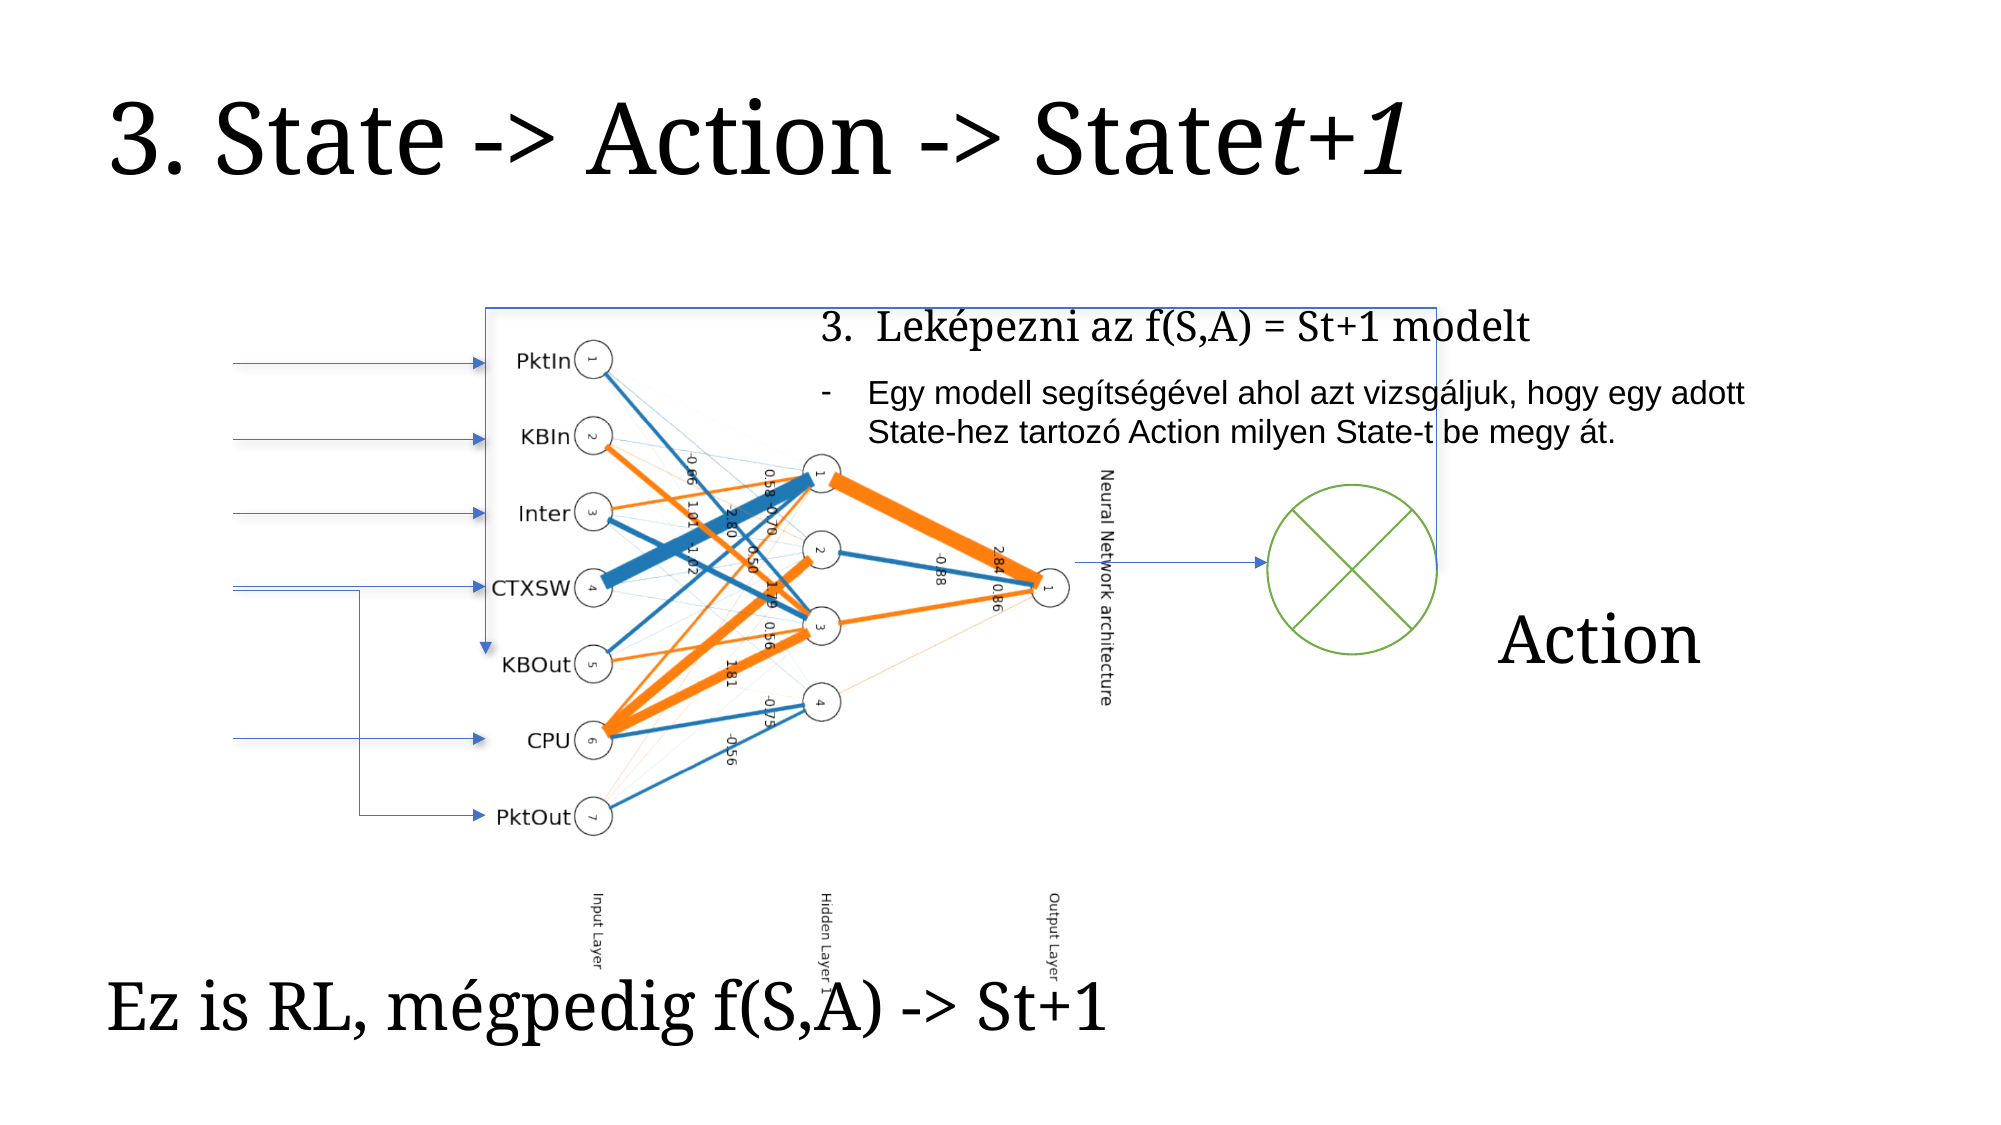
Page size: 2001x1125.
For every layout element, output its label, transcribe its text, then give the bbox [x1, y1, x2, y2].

picture [456, 309, 1150, 586]
picture [456, 655, 1150, 972]
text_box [485, 569, 1437, 655]
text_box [232, 590, 486, 816]
text_box 3. Leképezni az f(S,A) = St+1 modelt Egy modell segítségével ahol azt vizsgáljuk, hogy egy adott State-hez tartozó Action milyen State-t be megy át. [803, 288, 1811, 493]
text_box [1266, 493, 1436, 569]
text_box 3. State -> Action -> Statet+1 [88, 63, 1518, 218]
text_box Action [1480, 584, 1811, 860]
text_box Ez is RL, mégpedig f(S,A) -> St+1 [88, 951, 1811, 1107]
